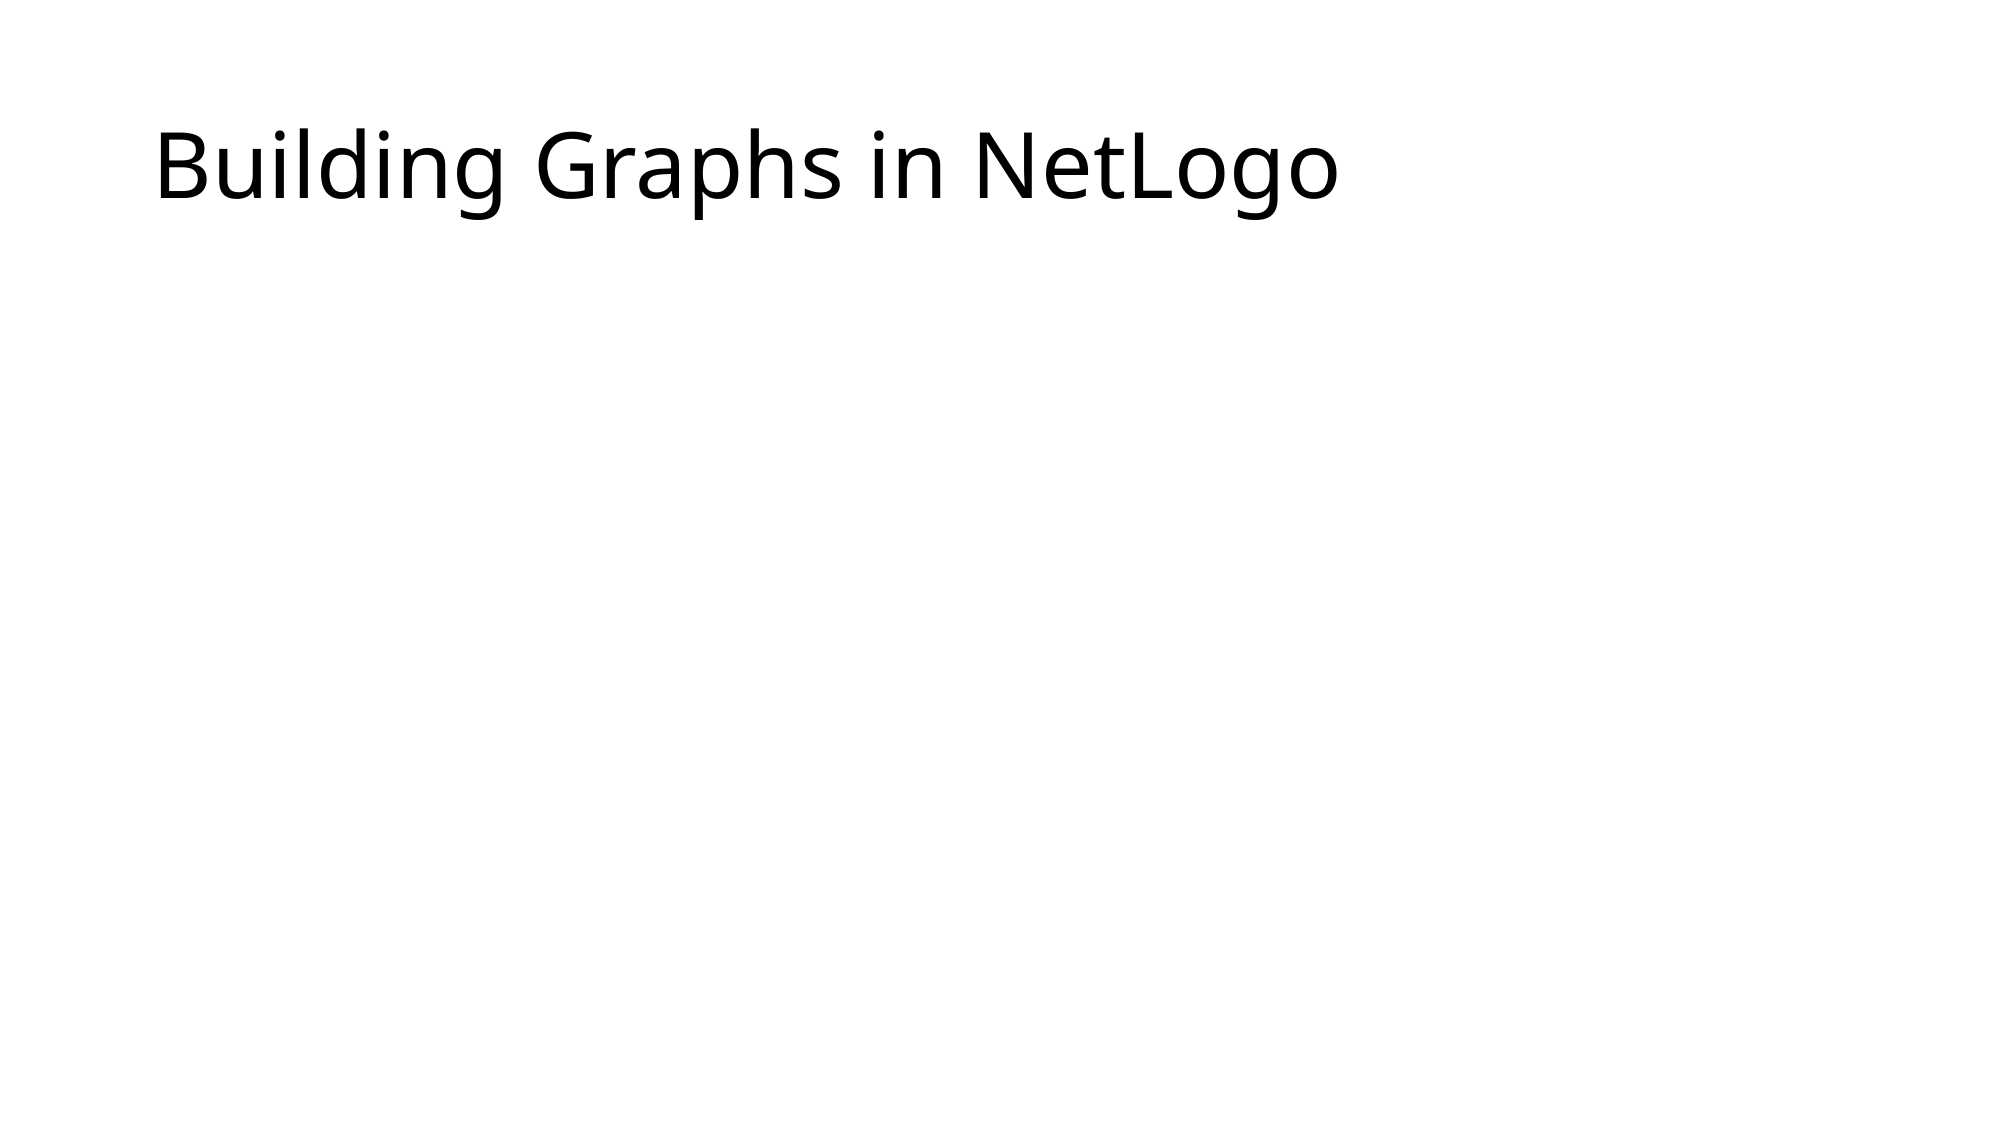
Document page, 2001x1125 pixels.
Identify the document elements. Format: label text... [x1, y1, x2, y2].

title Building Graphs in NetLogo [137, 59, 1863, 278]
